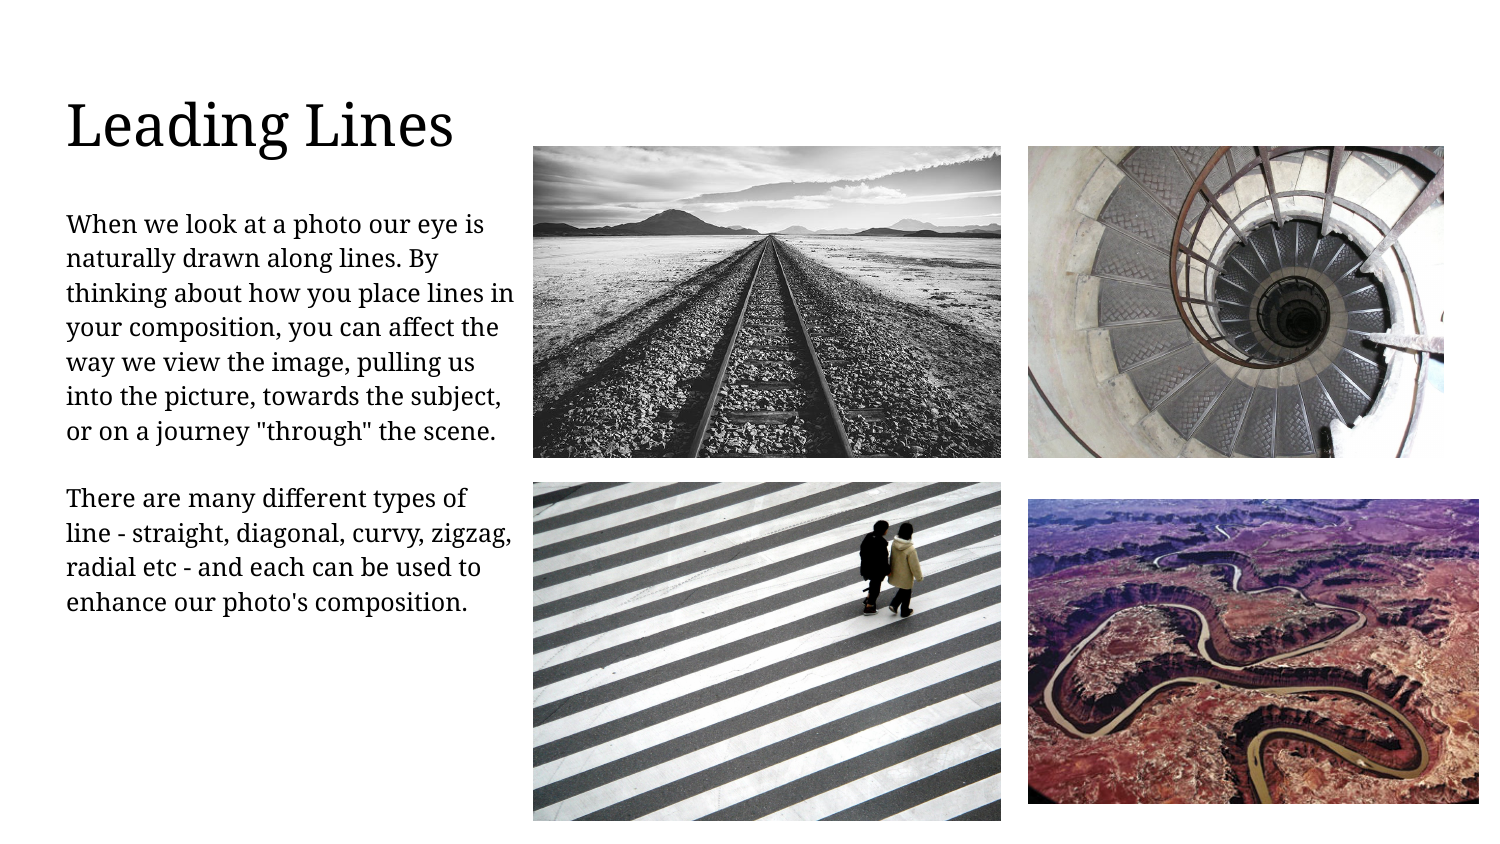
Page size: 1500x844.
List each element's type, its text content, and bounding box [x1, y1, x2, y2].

list When we look at a photo our eye is naturally drawn along lines. By thinking about how you place lines in your composition, you can affect the way we view the image, pulling us into the picture, towards the subject, or on a journey "through" the scene. There are many different types of line - straight, diagonal, curvy, zigzag, radial etc - and each can be used to enhance our photo's composition. [51, 189, 534, 750]
picture [533, 482, 1001, 821]
picture [1028, 499, 1479, 804]
picture [533, 145, 1001, 458]
title Leading Lines [51, 72, 1449, 167]
picture [1028, 145, 1445, 458]
